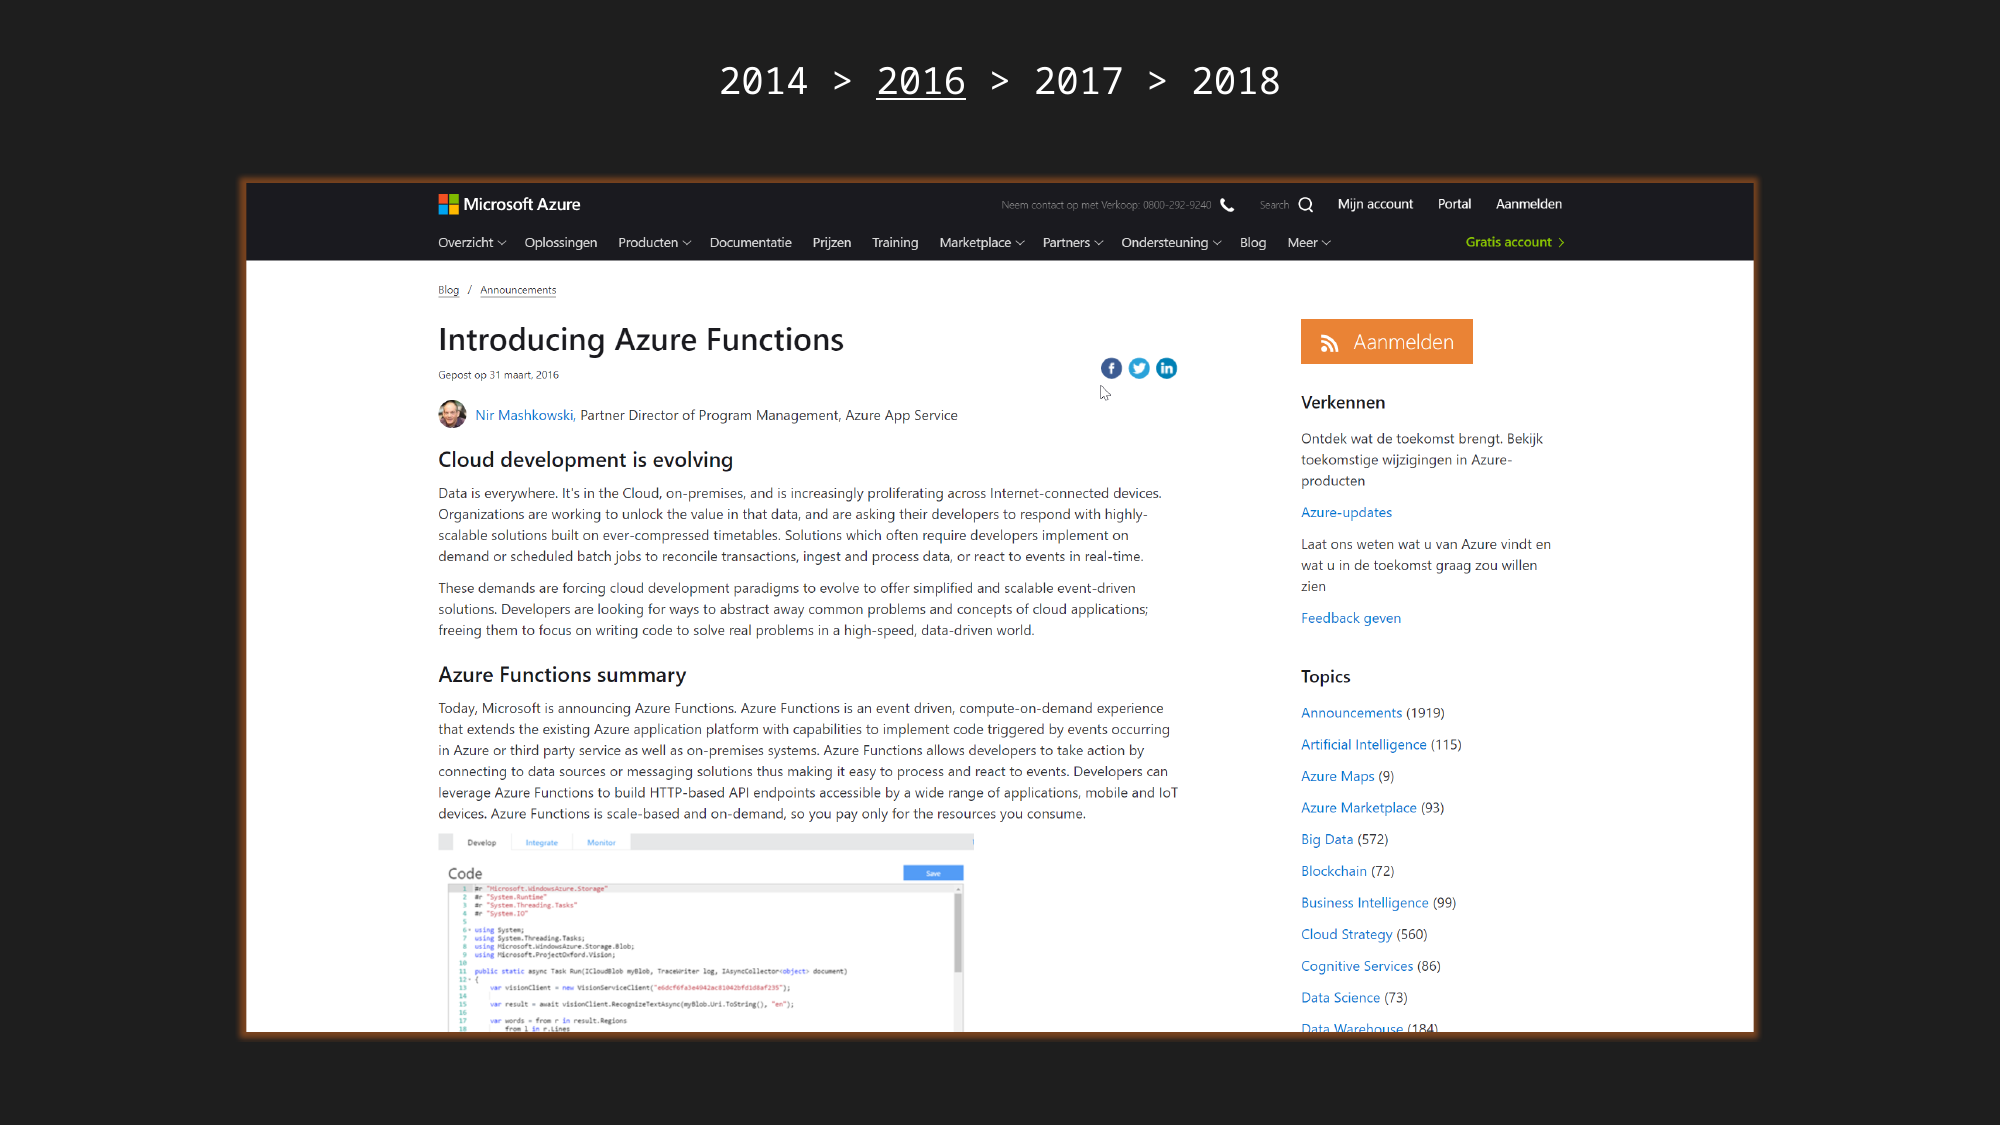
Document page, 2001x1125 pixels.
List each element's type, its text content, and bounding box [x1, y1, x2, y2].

text_box 2014 > 2016 > 2017 > 2018 [0, 49, 2000, 110]
picture [246, 183, 1754, 1032]
